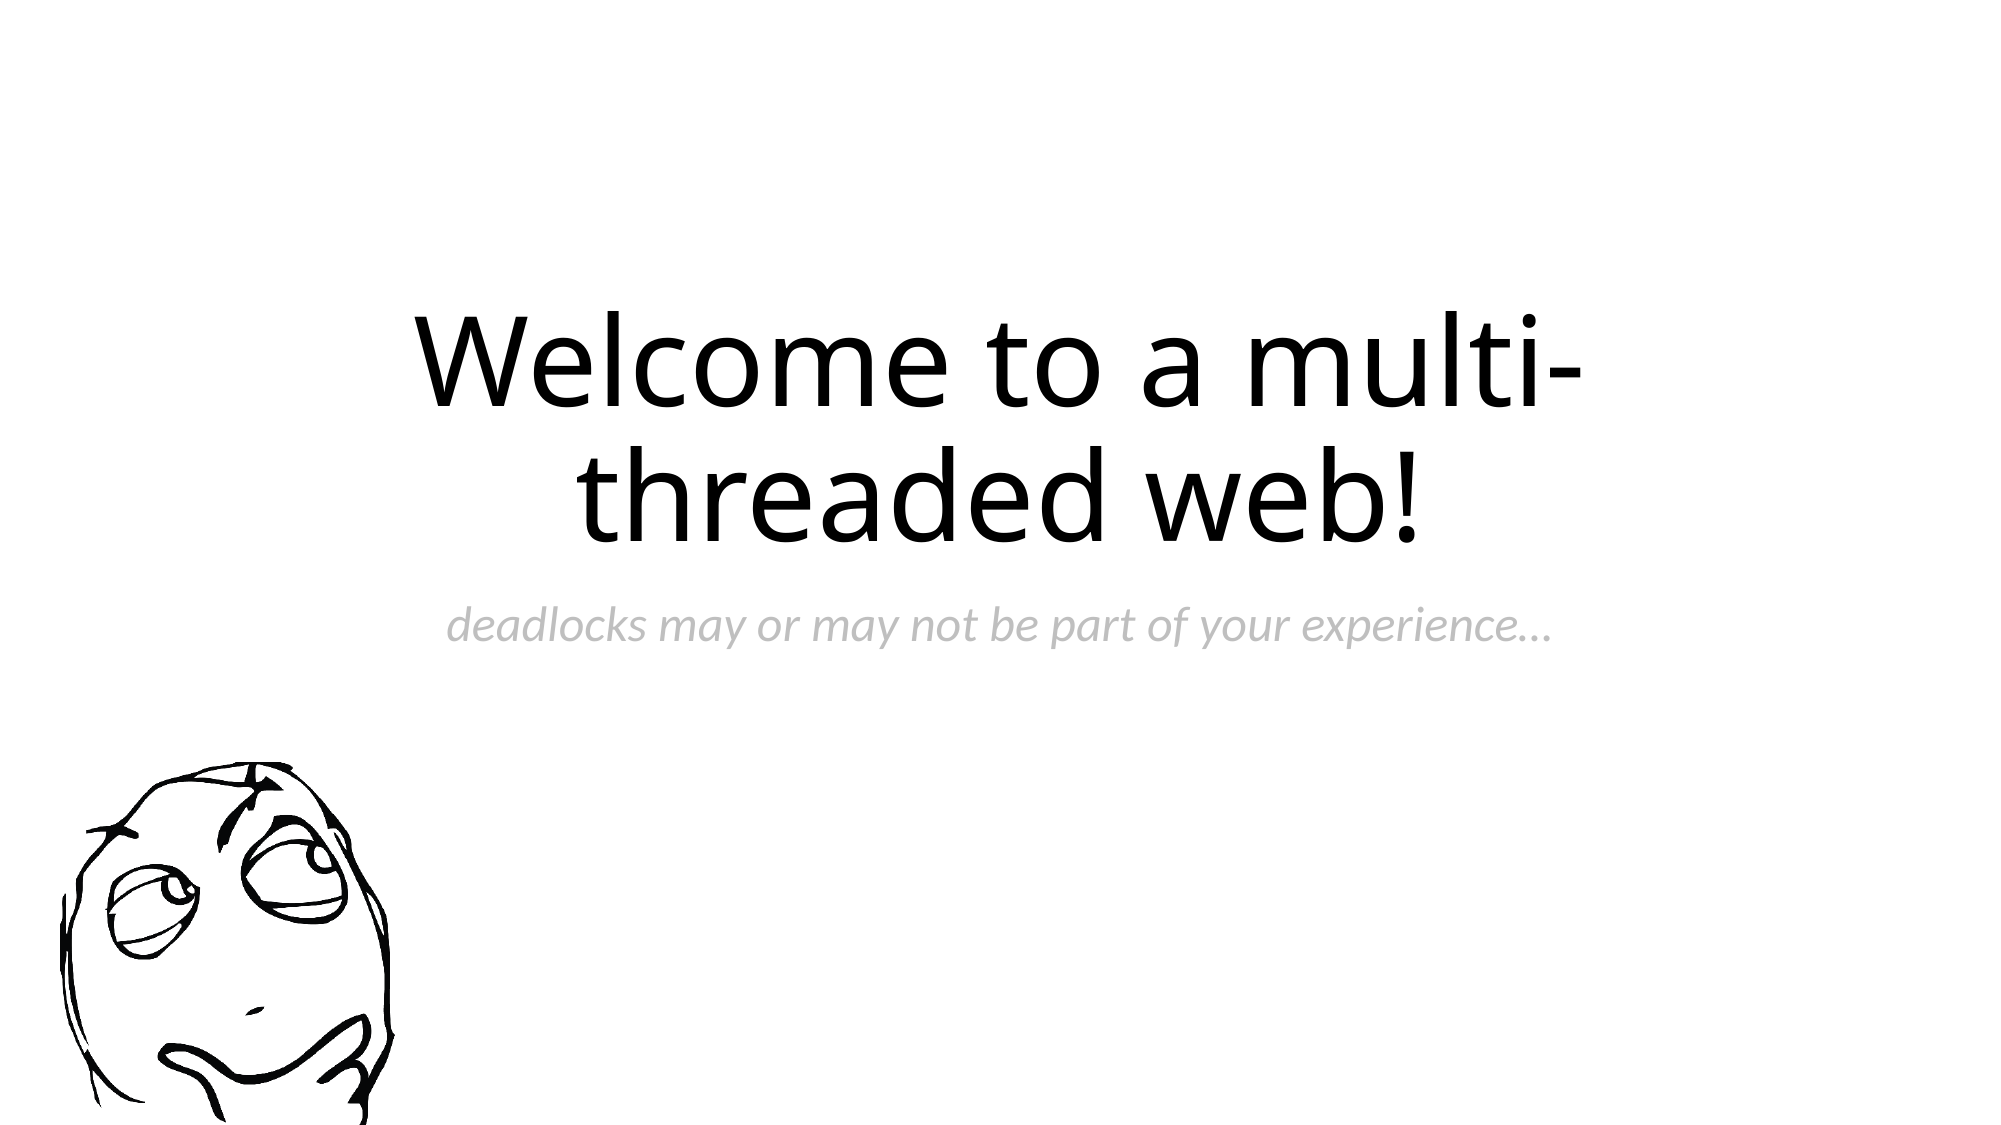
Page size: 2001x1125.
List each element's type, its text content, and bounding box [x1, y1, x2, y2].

picture [60, 762, 395, 1125]
subtitle deadlocks may or may not be part of your experience… [249, 590, 1750, 863]
title Welcome to a multi-threaded web! [249, 184, 1750, 576]
